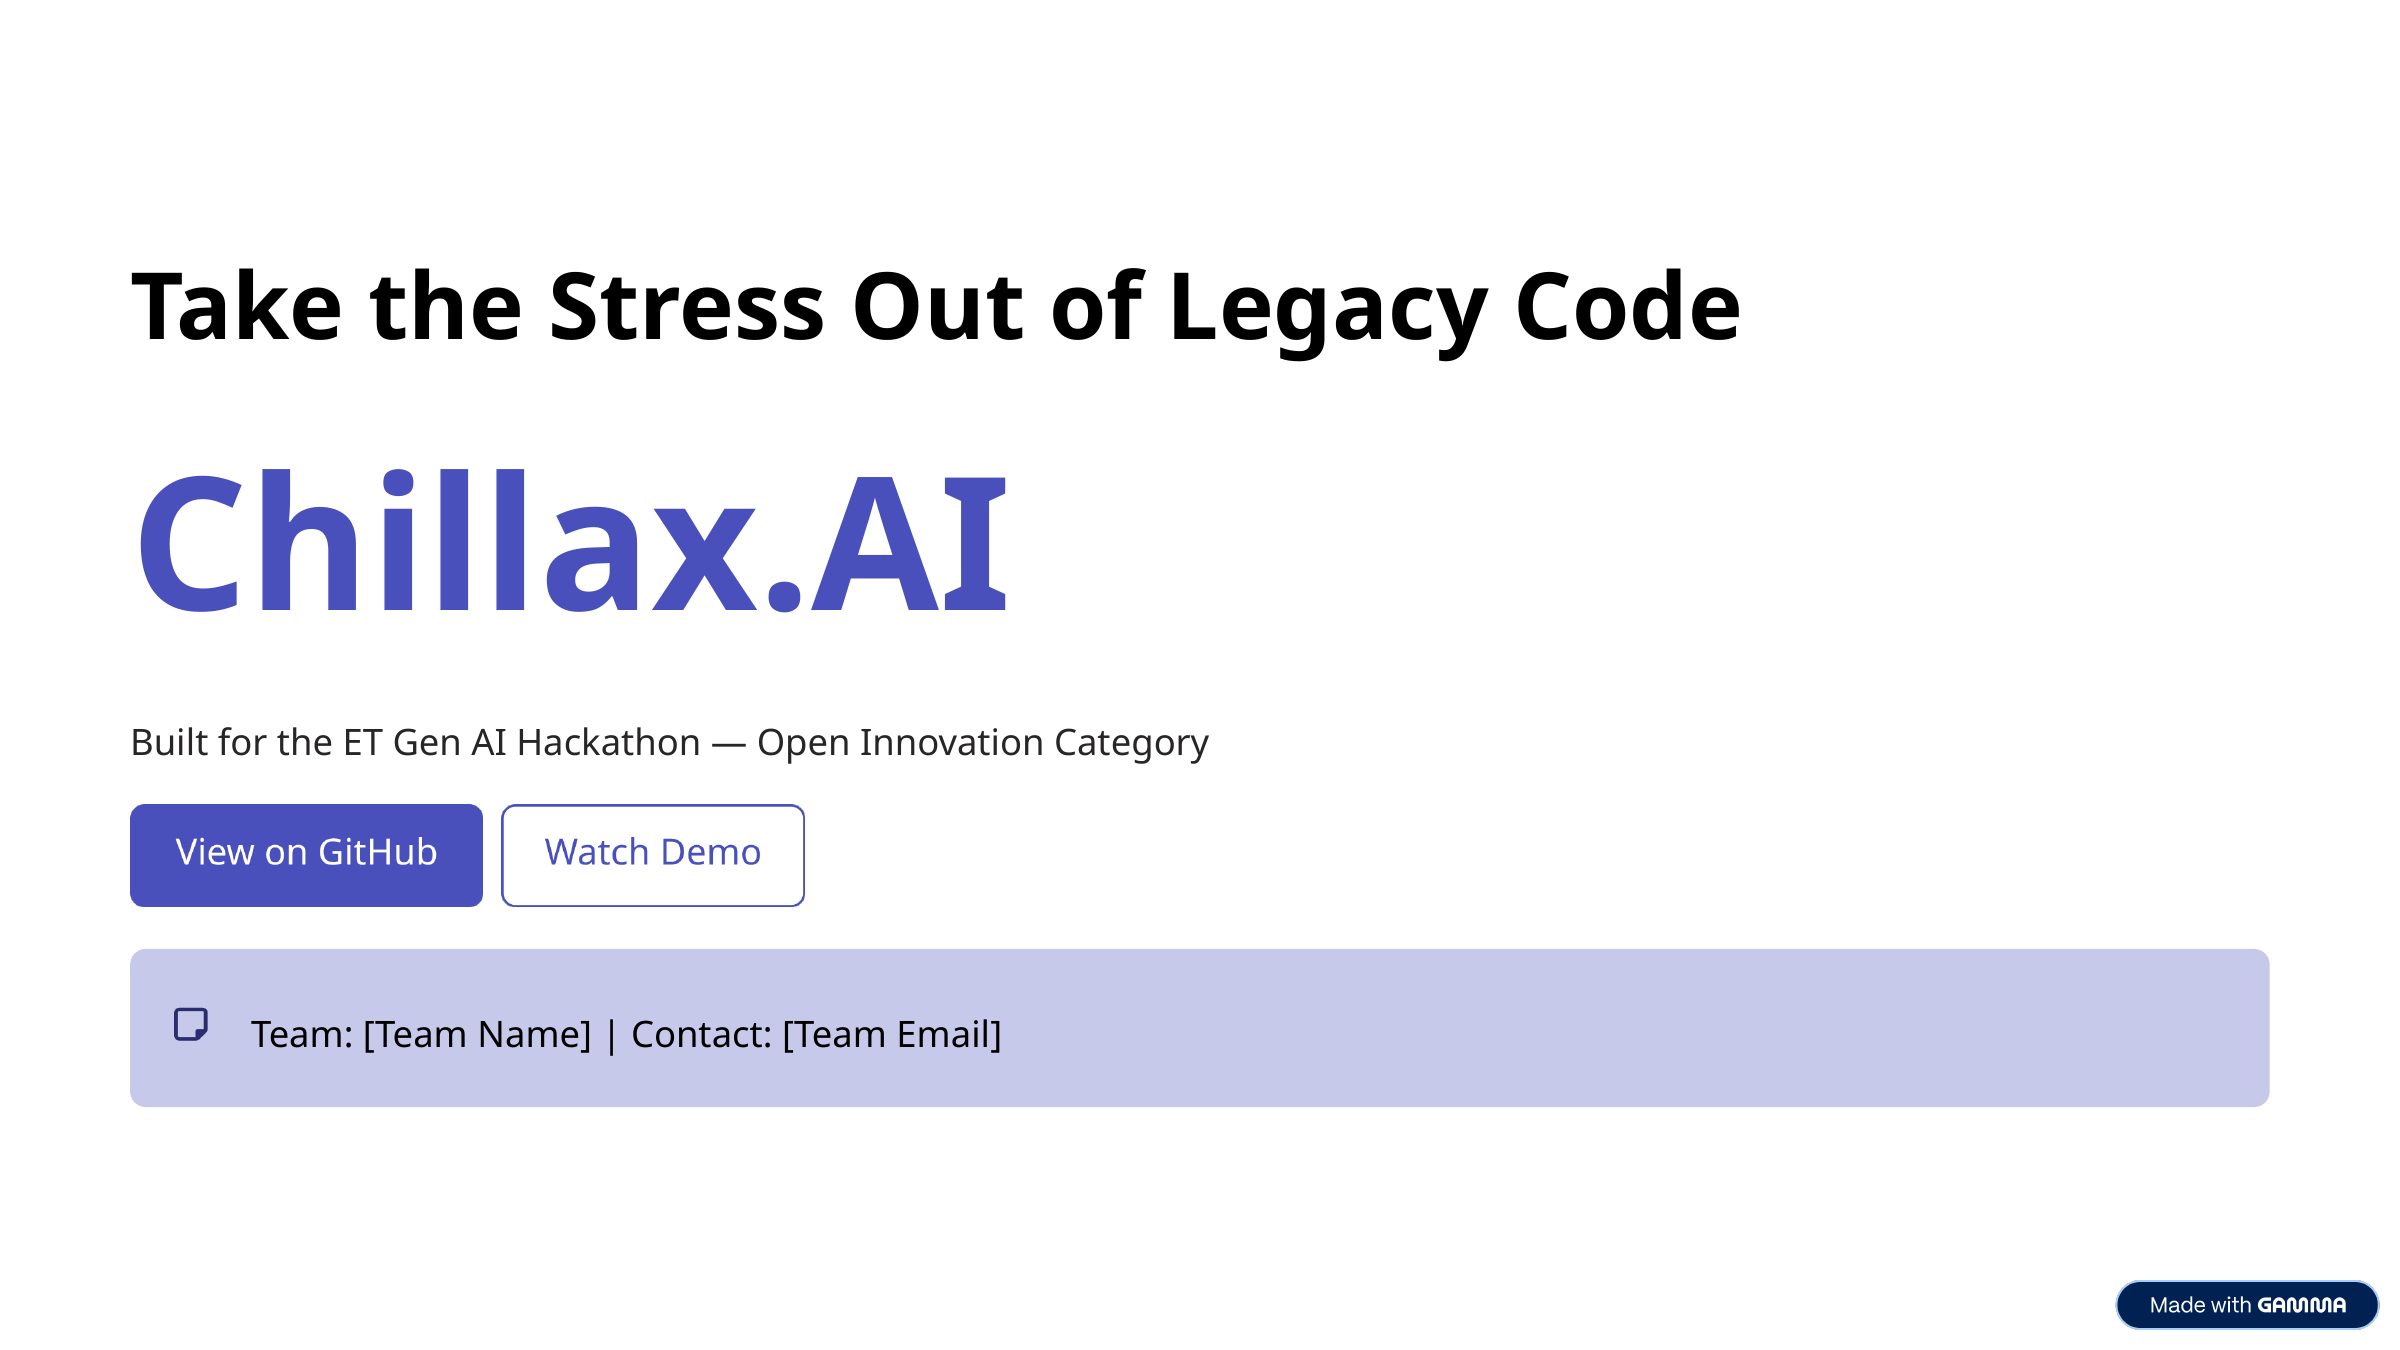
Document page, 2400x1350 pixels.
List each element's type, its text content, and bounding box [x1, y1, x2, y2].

text_box Built for the ET Gen AI Hackathon — Open Innovation Category [130, 703, 2270, 763]
text_box Chillax.AI [130, 414, 1991, 648]
picture [167, 1005, 214, 1043]
picture [501, 804, 805, 908]
text_box Take the Stress Out of Legacy Code [130, 242, 1744, 360]
text_box Team: [Team Name] | Contact: [Team Email] [251, 995, 2233, 1055]
text_box [130, 948, 2270, 1108]
picture [130, 804, 483, 908]
picture [2106, 1271, 2389, 1339]
